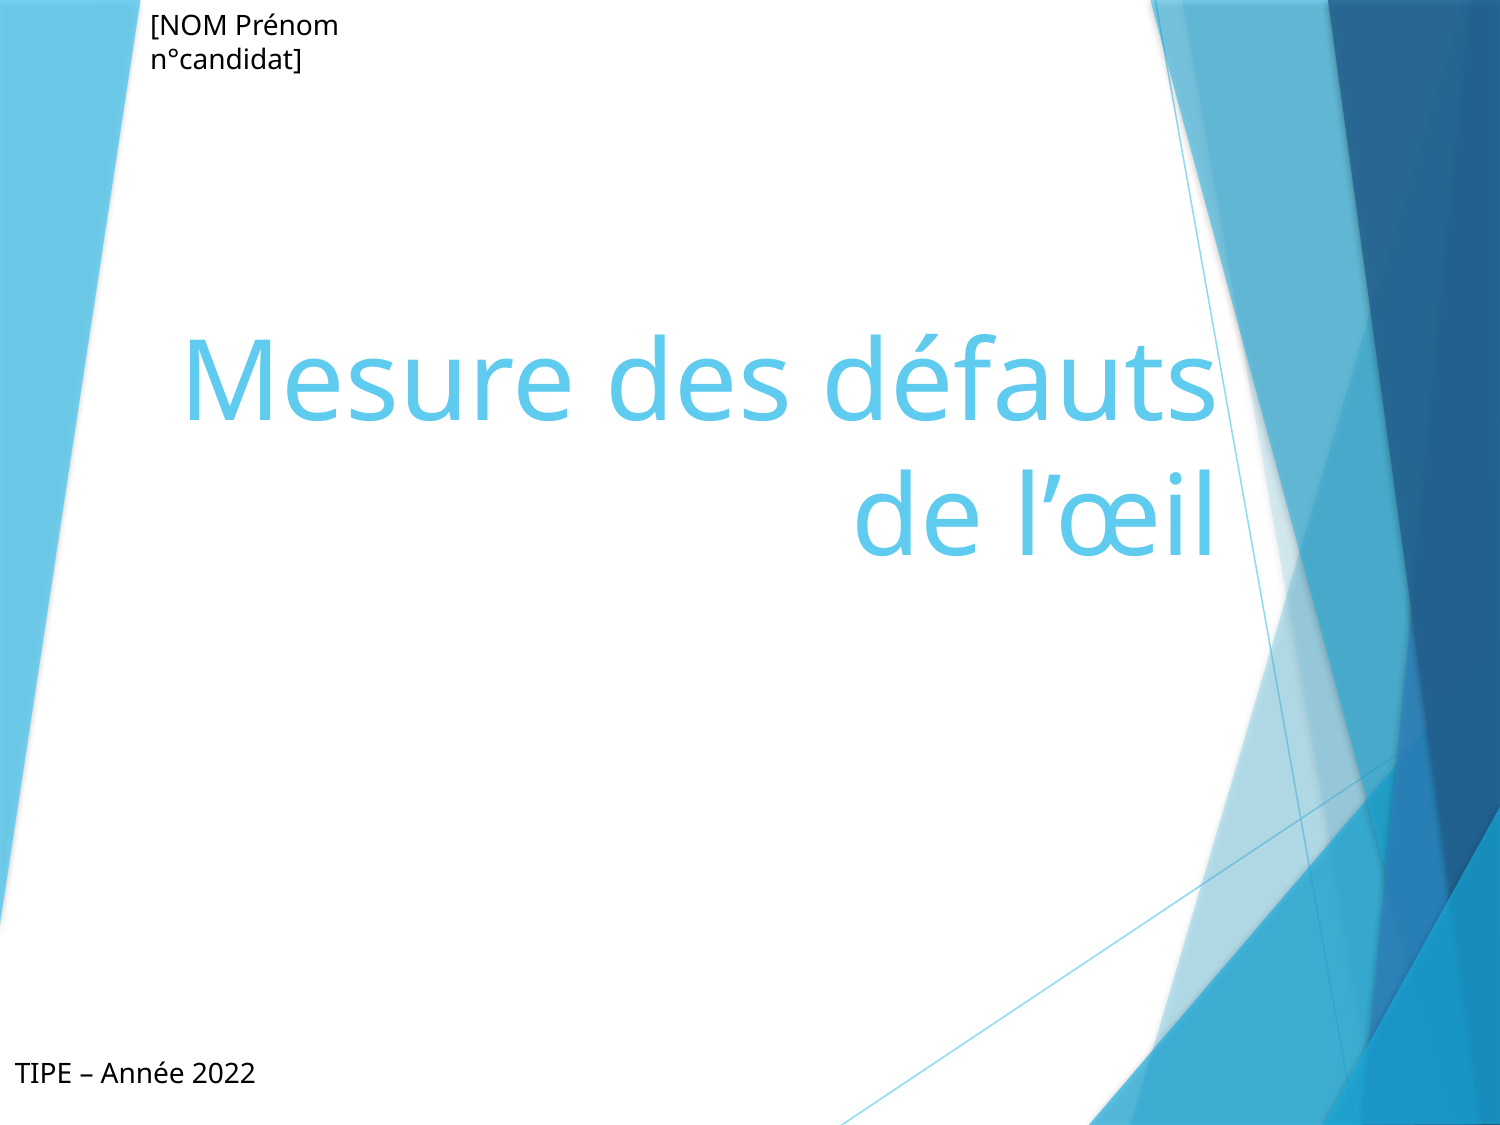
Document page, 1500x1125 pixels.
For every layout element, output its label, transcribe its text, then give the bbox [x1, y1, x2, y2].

text_box TIPE – Année 2022 [0, 1047, 285, 1097]
title Mesure des défauts de l’œil [135, 459, 1236, 586]
text_box [NOM Prénom n°candidat] [135, 0, 495, 83]
